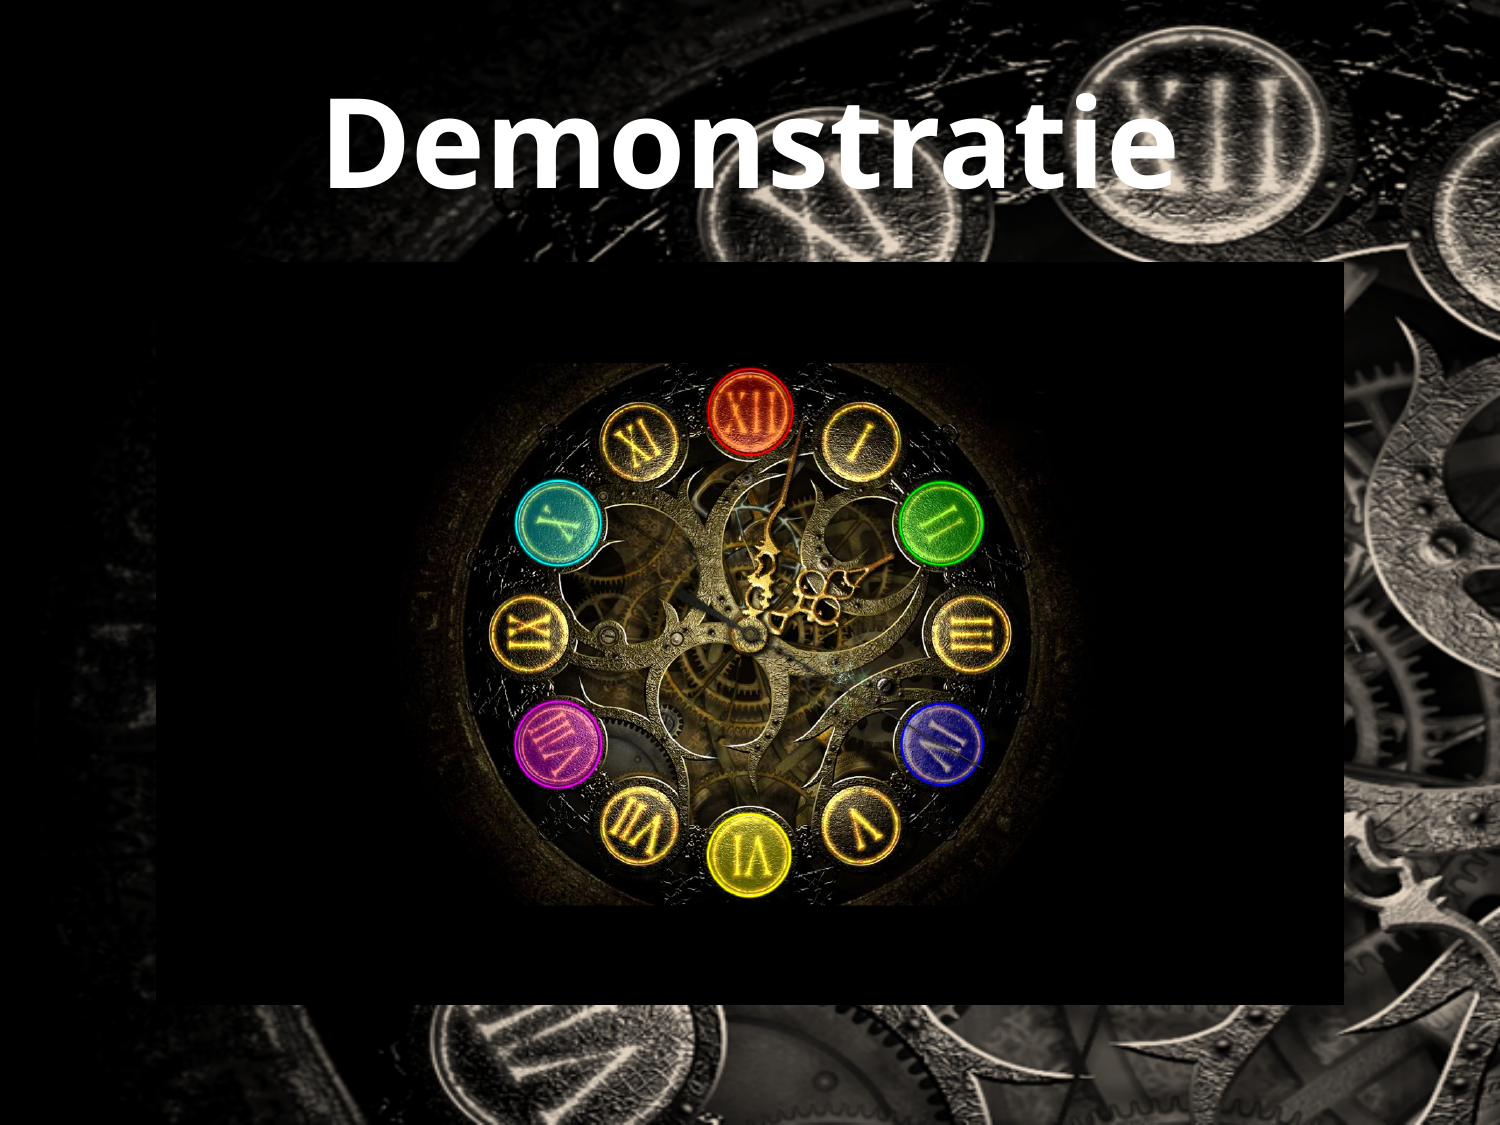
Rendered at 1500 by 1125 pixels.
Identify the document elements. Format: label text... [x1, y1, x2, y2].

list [155, 262, 1345, 1006]
title Demonstratie [75, 45, 1425, 233]
